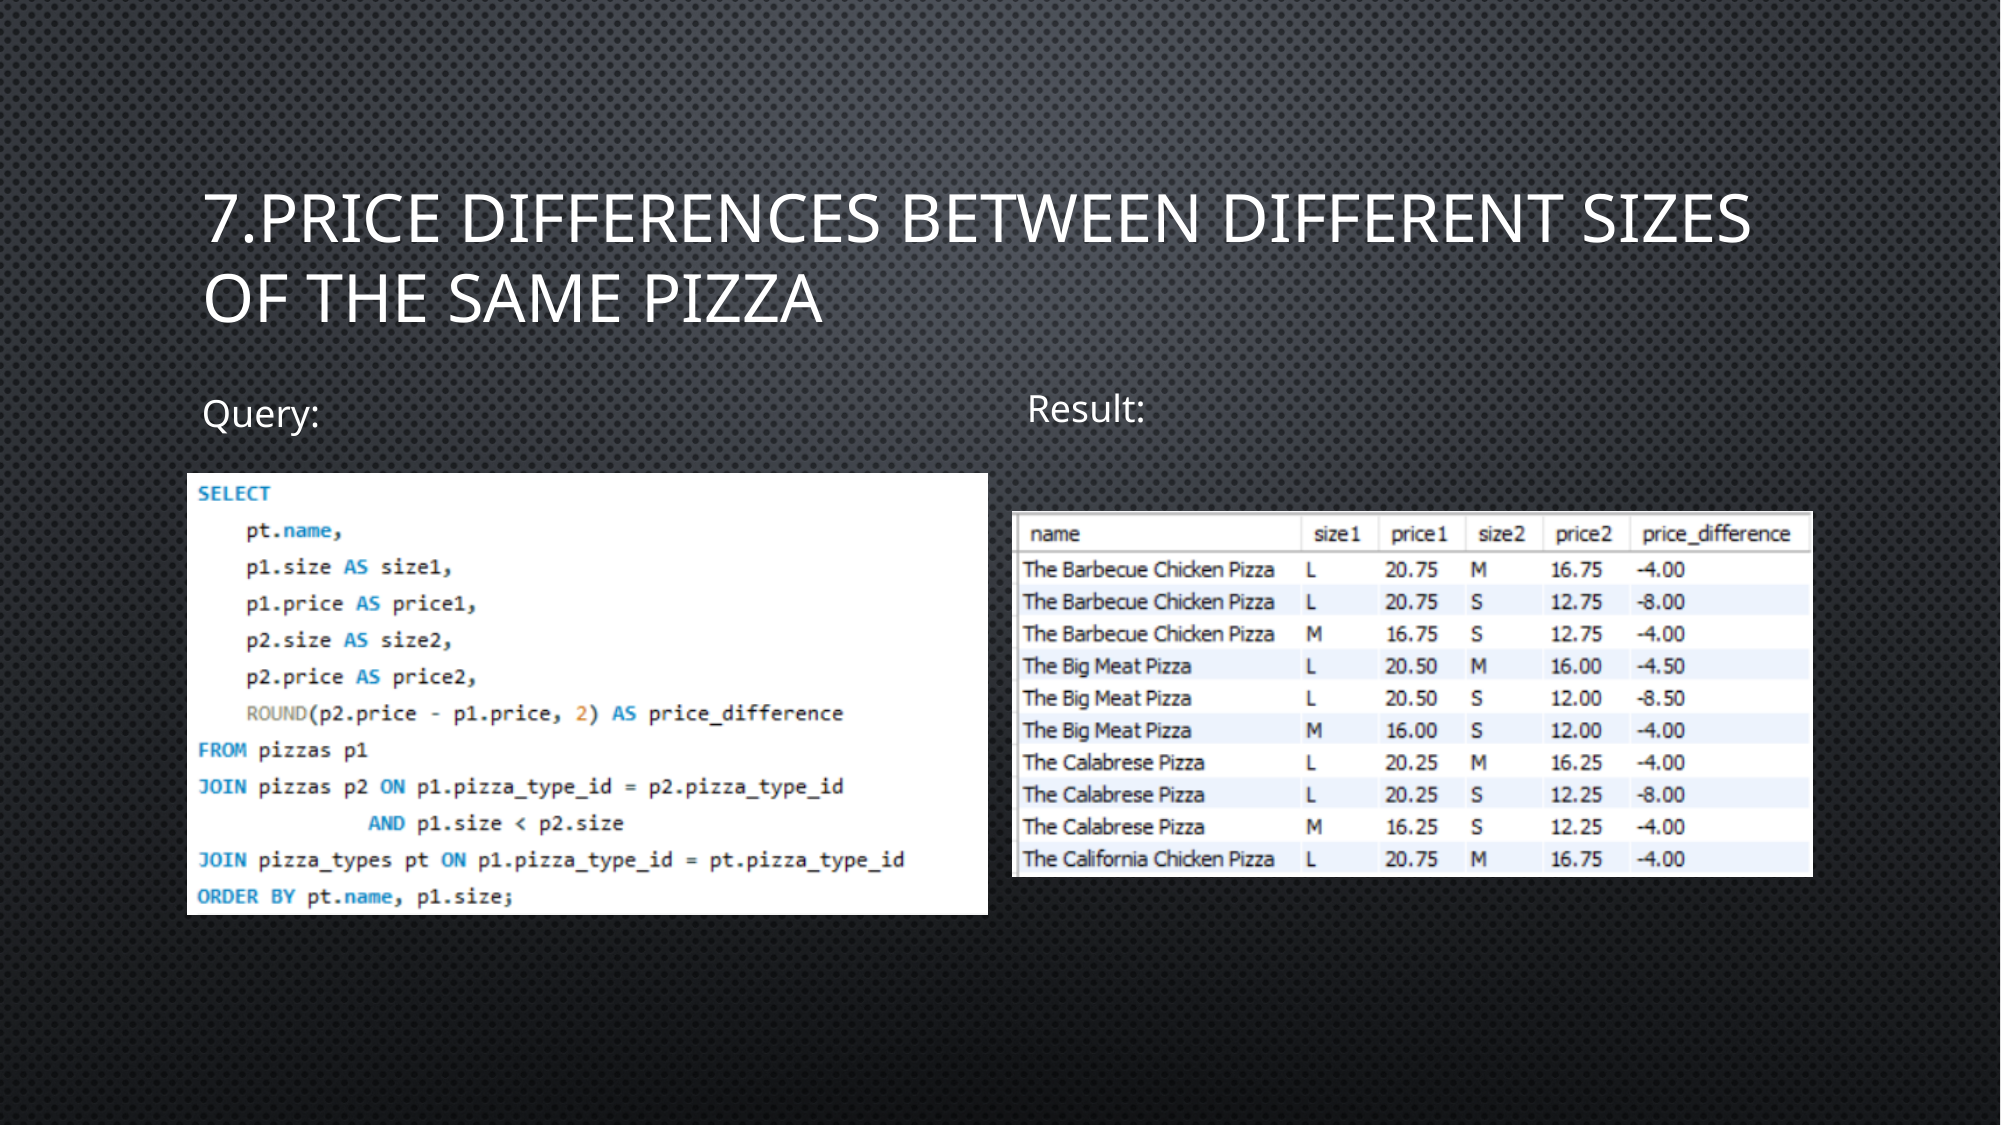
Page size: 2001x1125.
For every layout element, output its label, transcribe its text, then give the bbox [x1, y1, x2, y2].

text_box Result: [1012, 377, 1354, 438]
title 7.Price differences between different sizes of the same pizza [187, 99, 1813, 413]
text_box Query: [187, 382, 521, 442]
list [1011, 510, 1813, 877]
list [186, 472, 988, 915]
